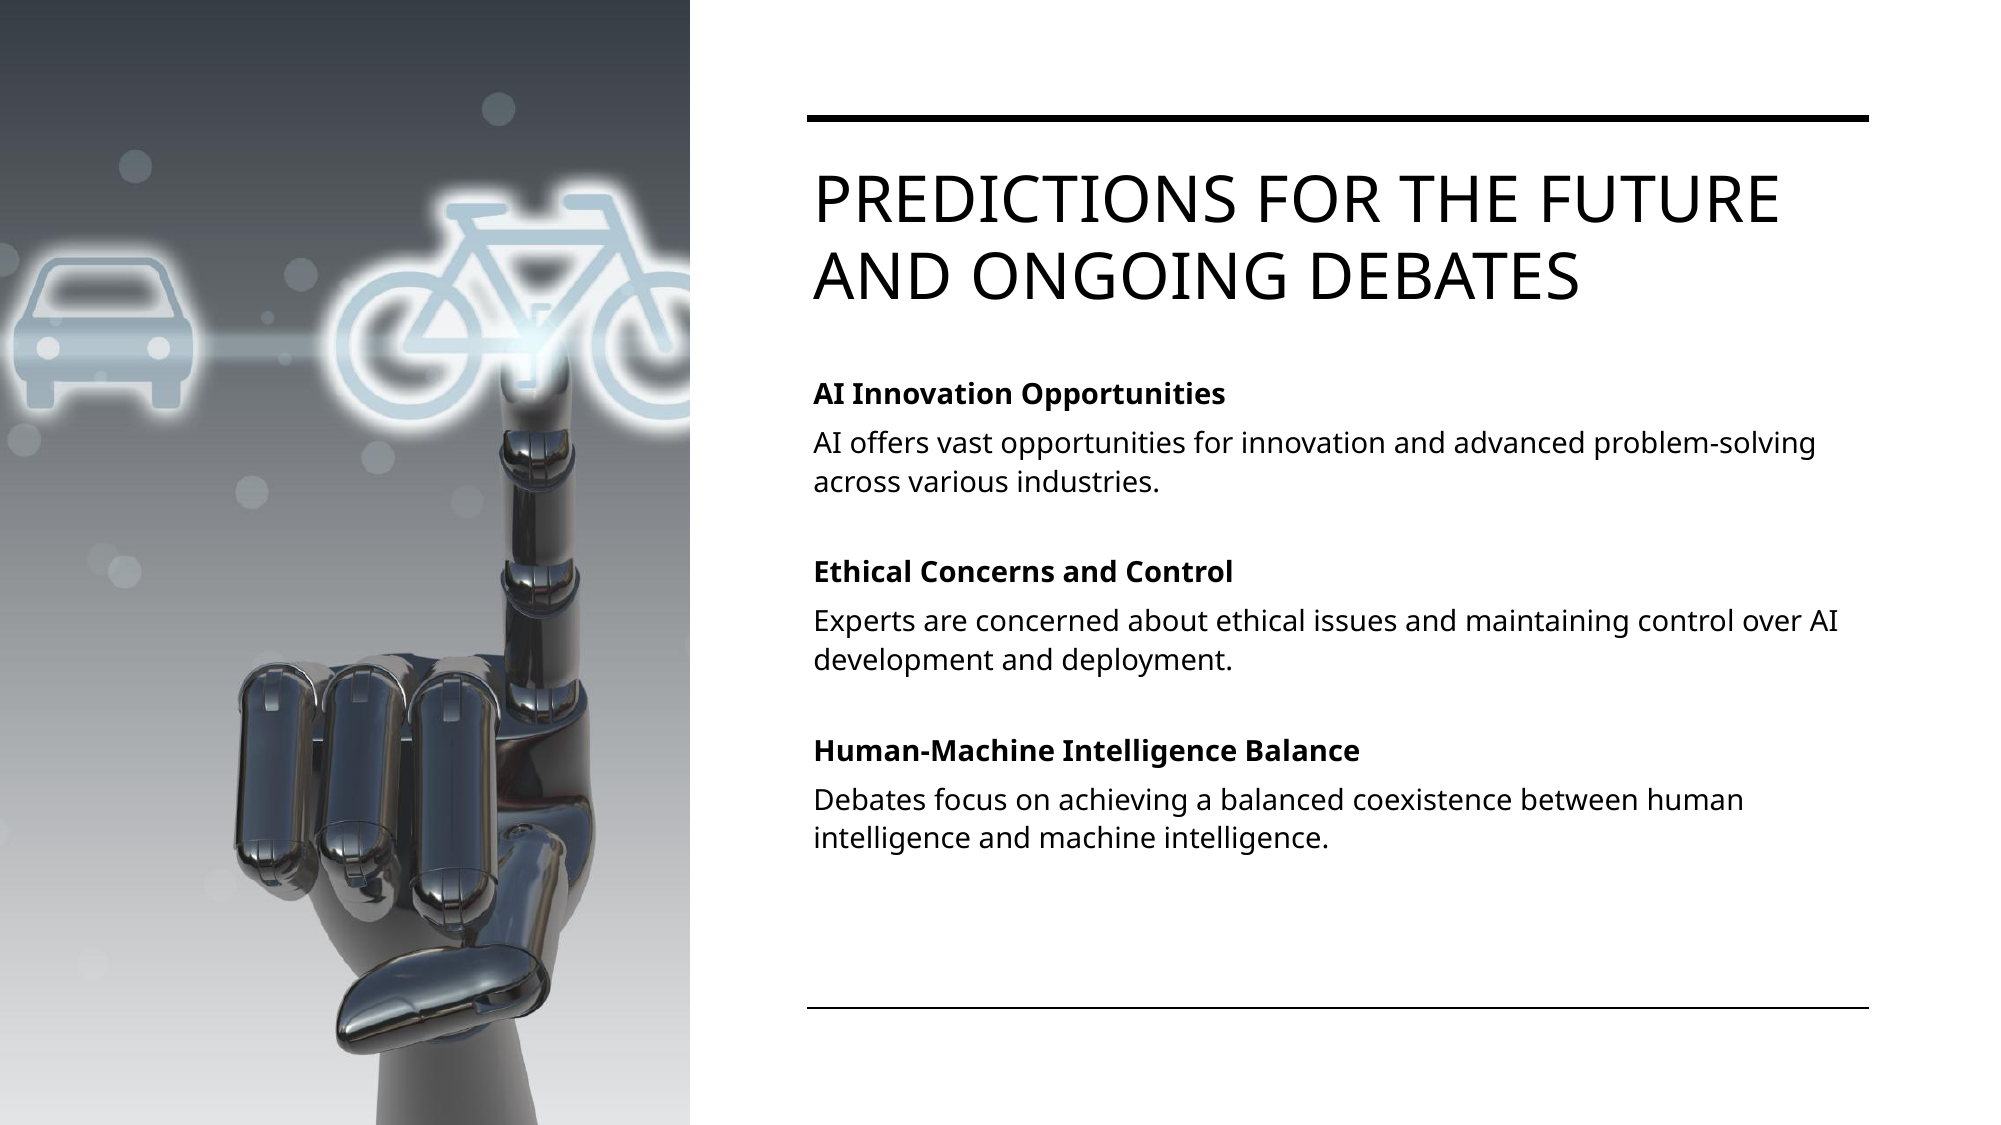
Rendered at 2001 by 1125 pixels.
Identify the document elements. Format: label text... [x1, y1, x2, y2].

list AI Innovation Opportunities AI offers vast opportunities for innovation and advanced problem-solving across various industries. Ethical Concerns and Control Experts are concerned about ethical issues and maintaining control over AI development and deployment. Human-Machine Intelligence Balance Debates focus on achieving a balanced coexistence between human intelligence and machine intelligence. [798, 364, 1886, 978]
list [0, 0, 690, 1125]
text_box [690, 0, 2000, 1125]
title Predictions for the Future and Ongoing Debates [798, 149, 1886, 364]
